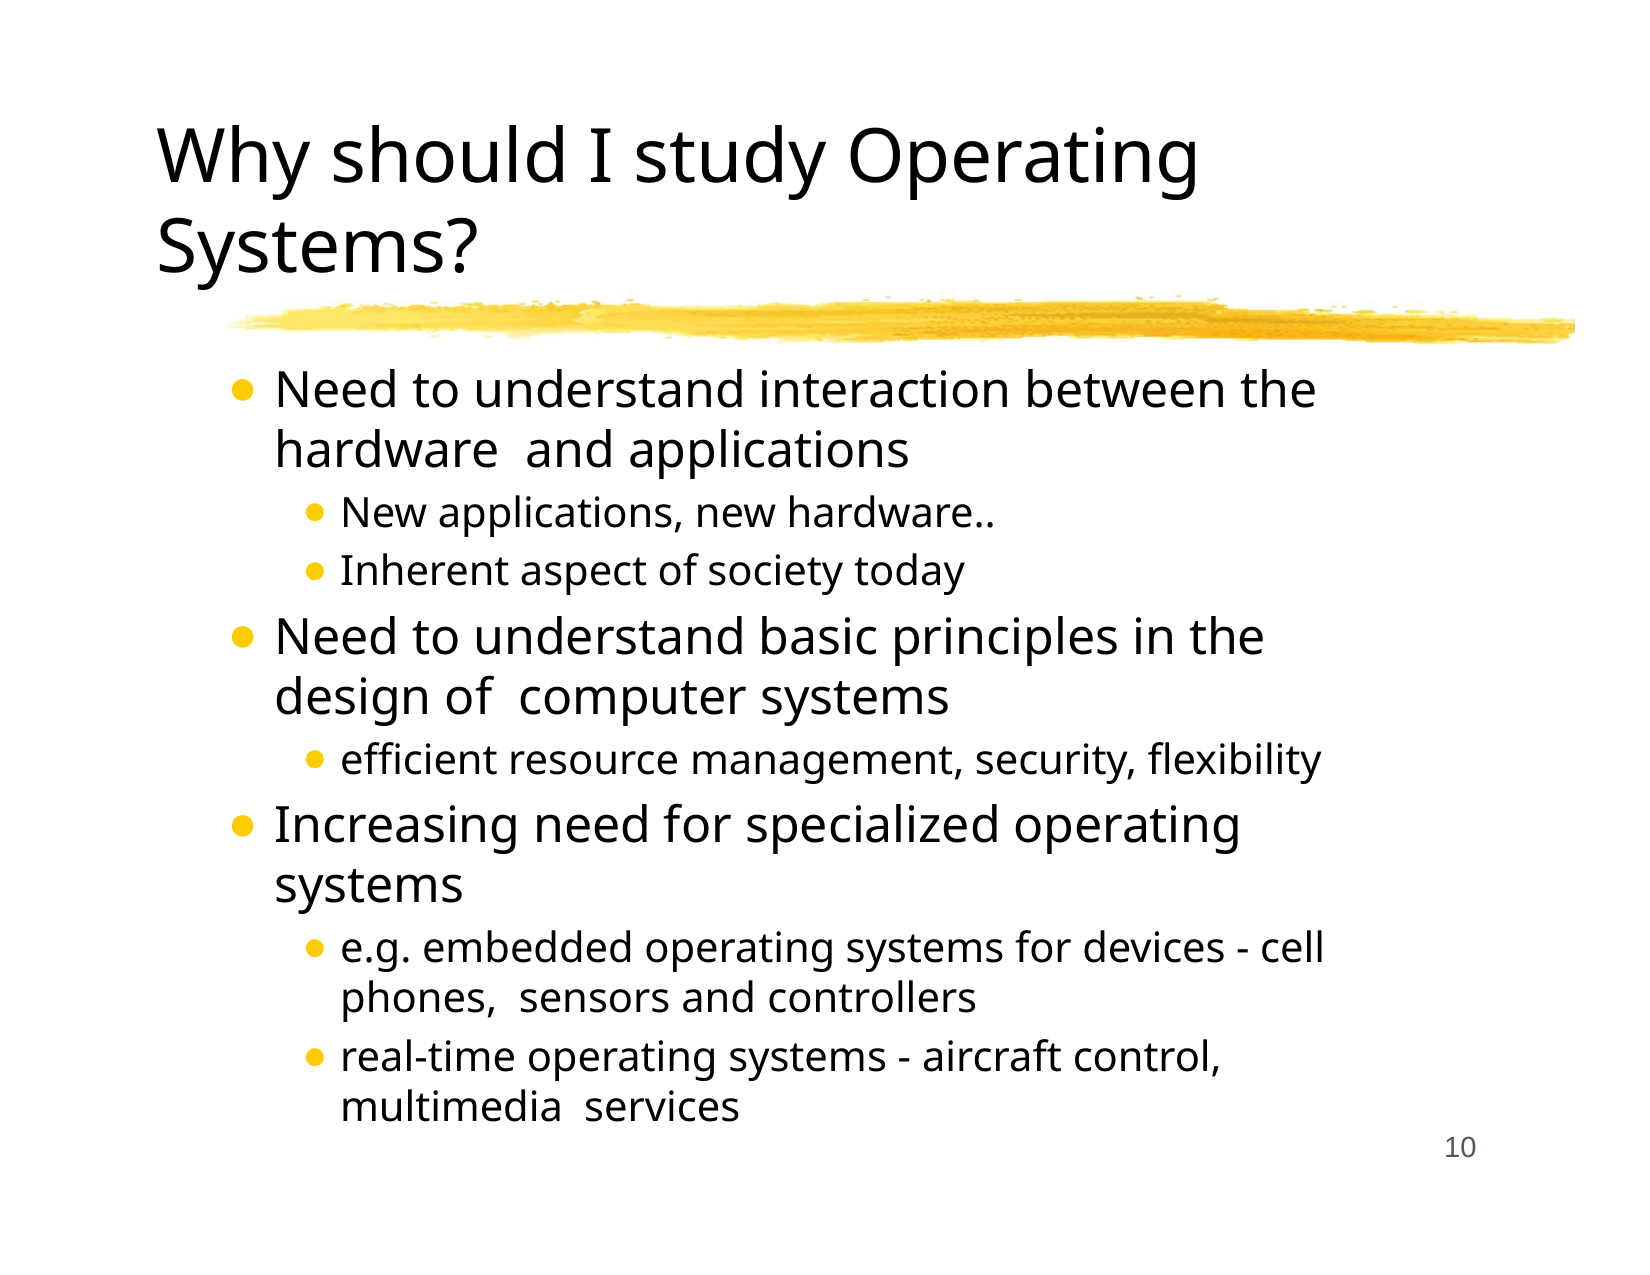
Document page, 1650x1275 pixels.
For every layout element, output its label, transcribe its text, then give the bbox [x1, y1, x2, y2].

text_box Need to understand interaction between the hardware and applications New applications, new hardware.. Inherent aspect of society today Need to understand basic principles in the design of computer systems efficient resource management, security, flexibility Increasing need for specialized operating systems e.g. embedded operating systems for devices - cell phones, sensors and controllers real-time operating systems - aircraft control, multimedia services [225, 355, 1477, 1130]
picture [224, 289, 1575, 345]
title Why should I study Operating Systems? [154, 105, 1496, 321]
text_box 10 [1437, 1129, 1484, 1164]
